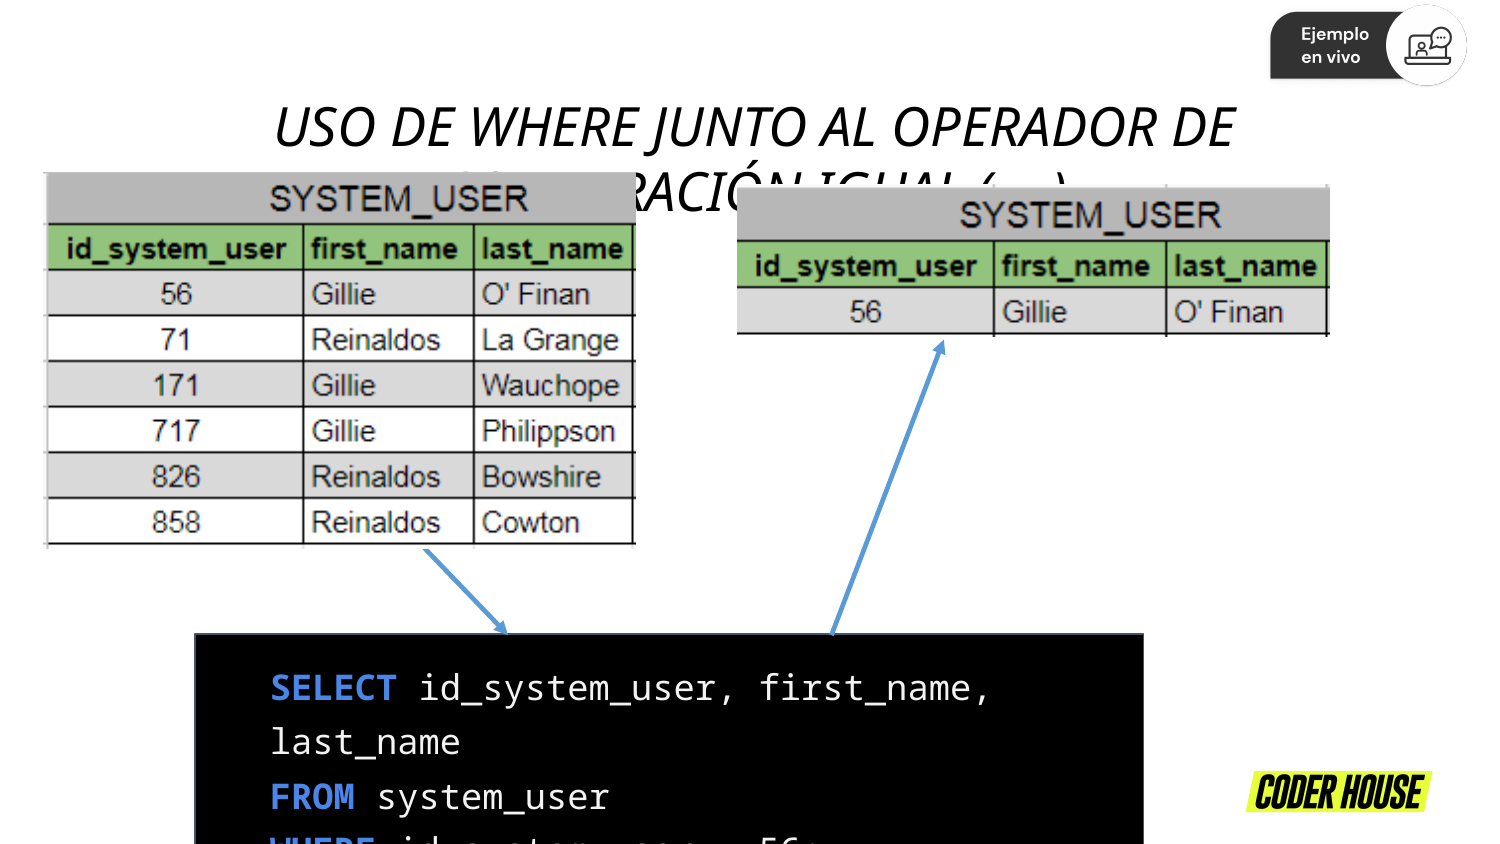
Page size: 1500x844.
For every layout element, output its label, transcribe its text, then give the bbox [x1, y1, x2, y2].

text_box SELECT id_system_user, first_name, last_name FROM system_user WHERE id_system_user = 56; [254, 638, 1157, 840]
picture [737, 184, 1331, 337]
picture [42, 172, 636, 550]
picture [1241, 764, 1437, 819]
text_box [373, 558, 509, 636]
picture [1252, 0, 1486, 92]
text_box USO DE WHERE JUNTO AL OPERADOR DE COMPARACIÓN IGUAL ( = ) [73, 76, 1436, 168]
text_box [831, 345, 945, 636]
text_box [194, 633, 1144, 844]
